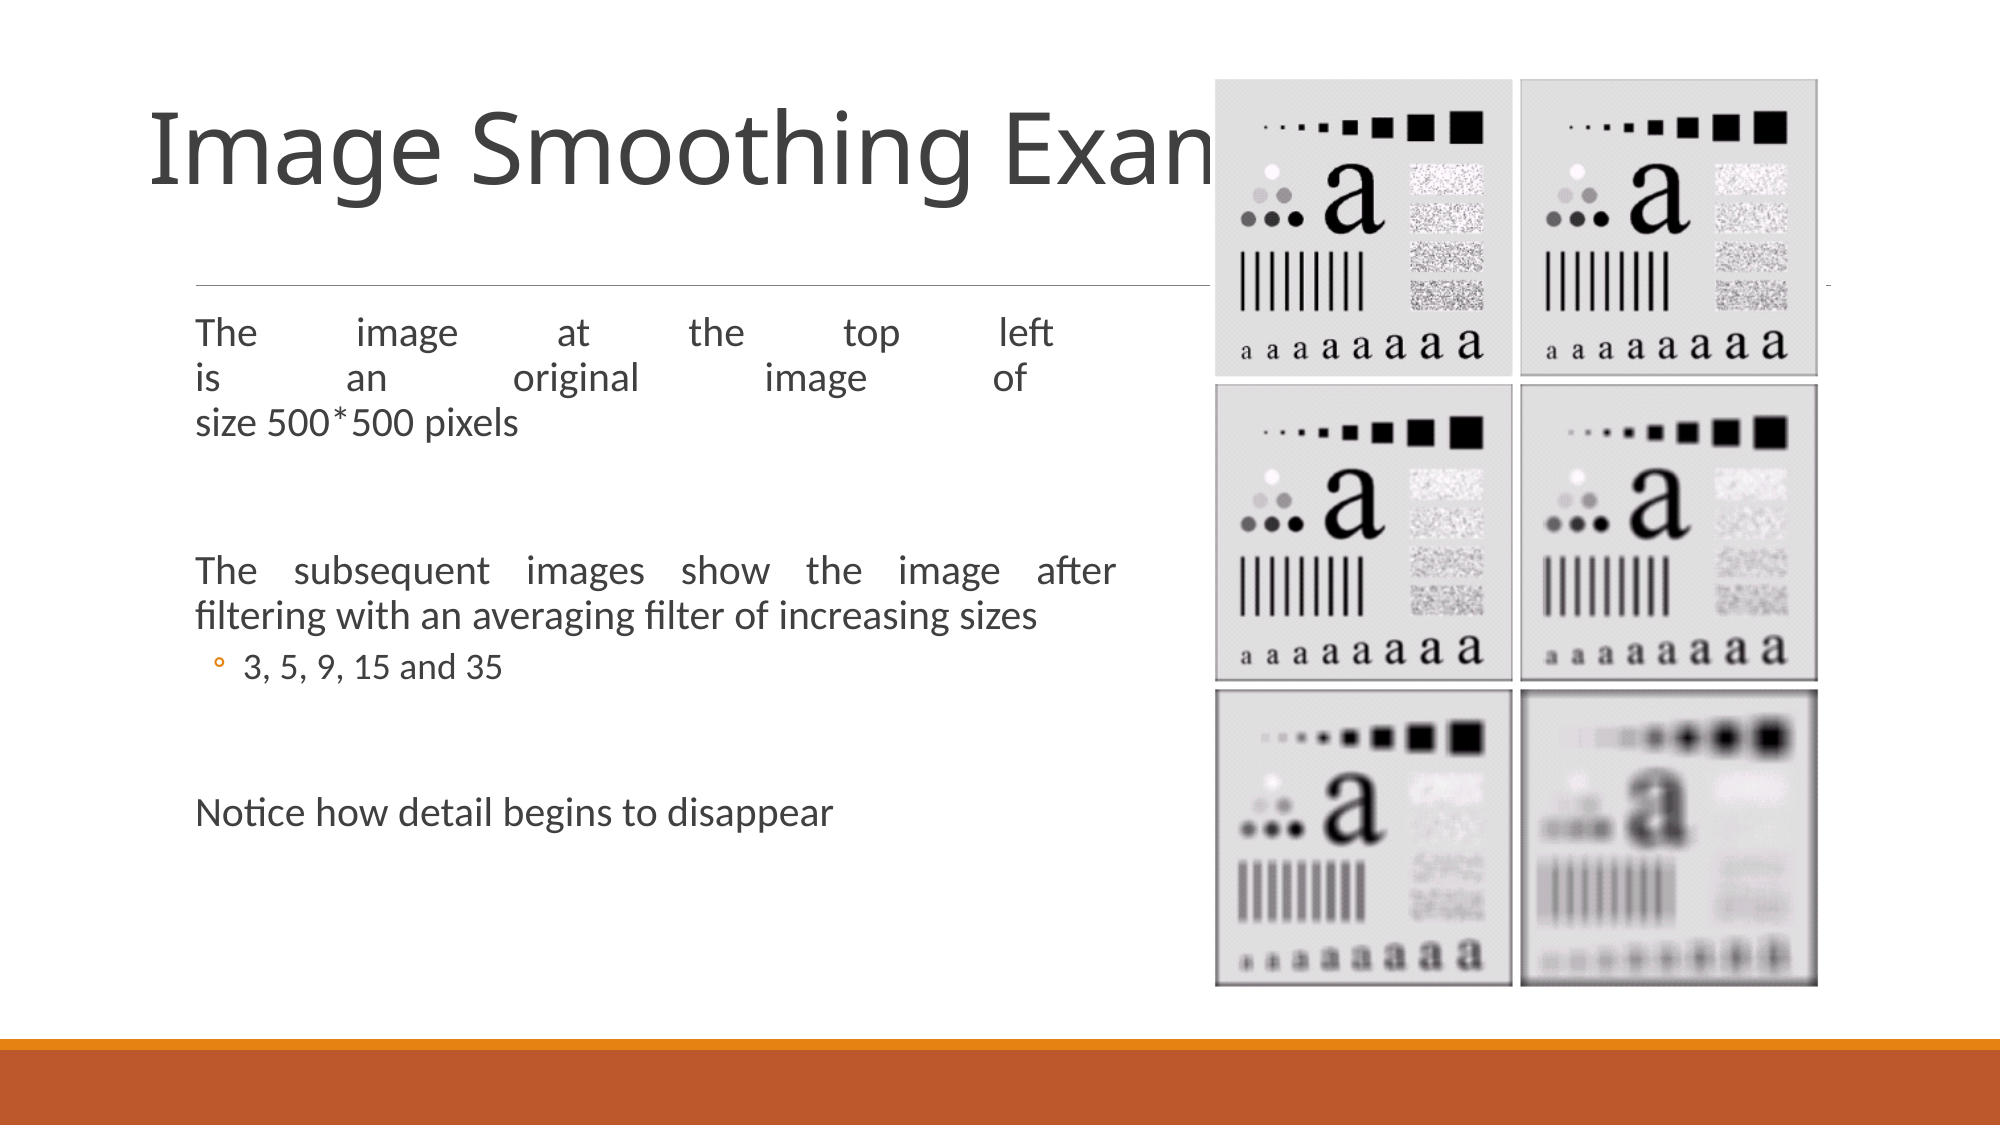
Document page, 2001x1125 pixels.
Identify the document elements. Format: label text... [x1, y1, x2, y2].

list The image at the top left is an original image of size 500*500 pixels The subsequent images show the image after filtering with an averaging filter of increasing sizes 3, 5, 9, 15 and 35 Notice how detail begins to disappear [180, 302, 1153, 963]
title Image Smoothing Example [133, 0, 1784, 213]
picture [1210, 74, 1826, 992]
